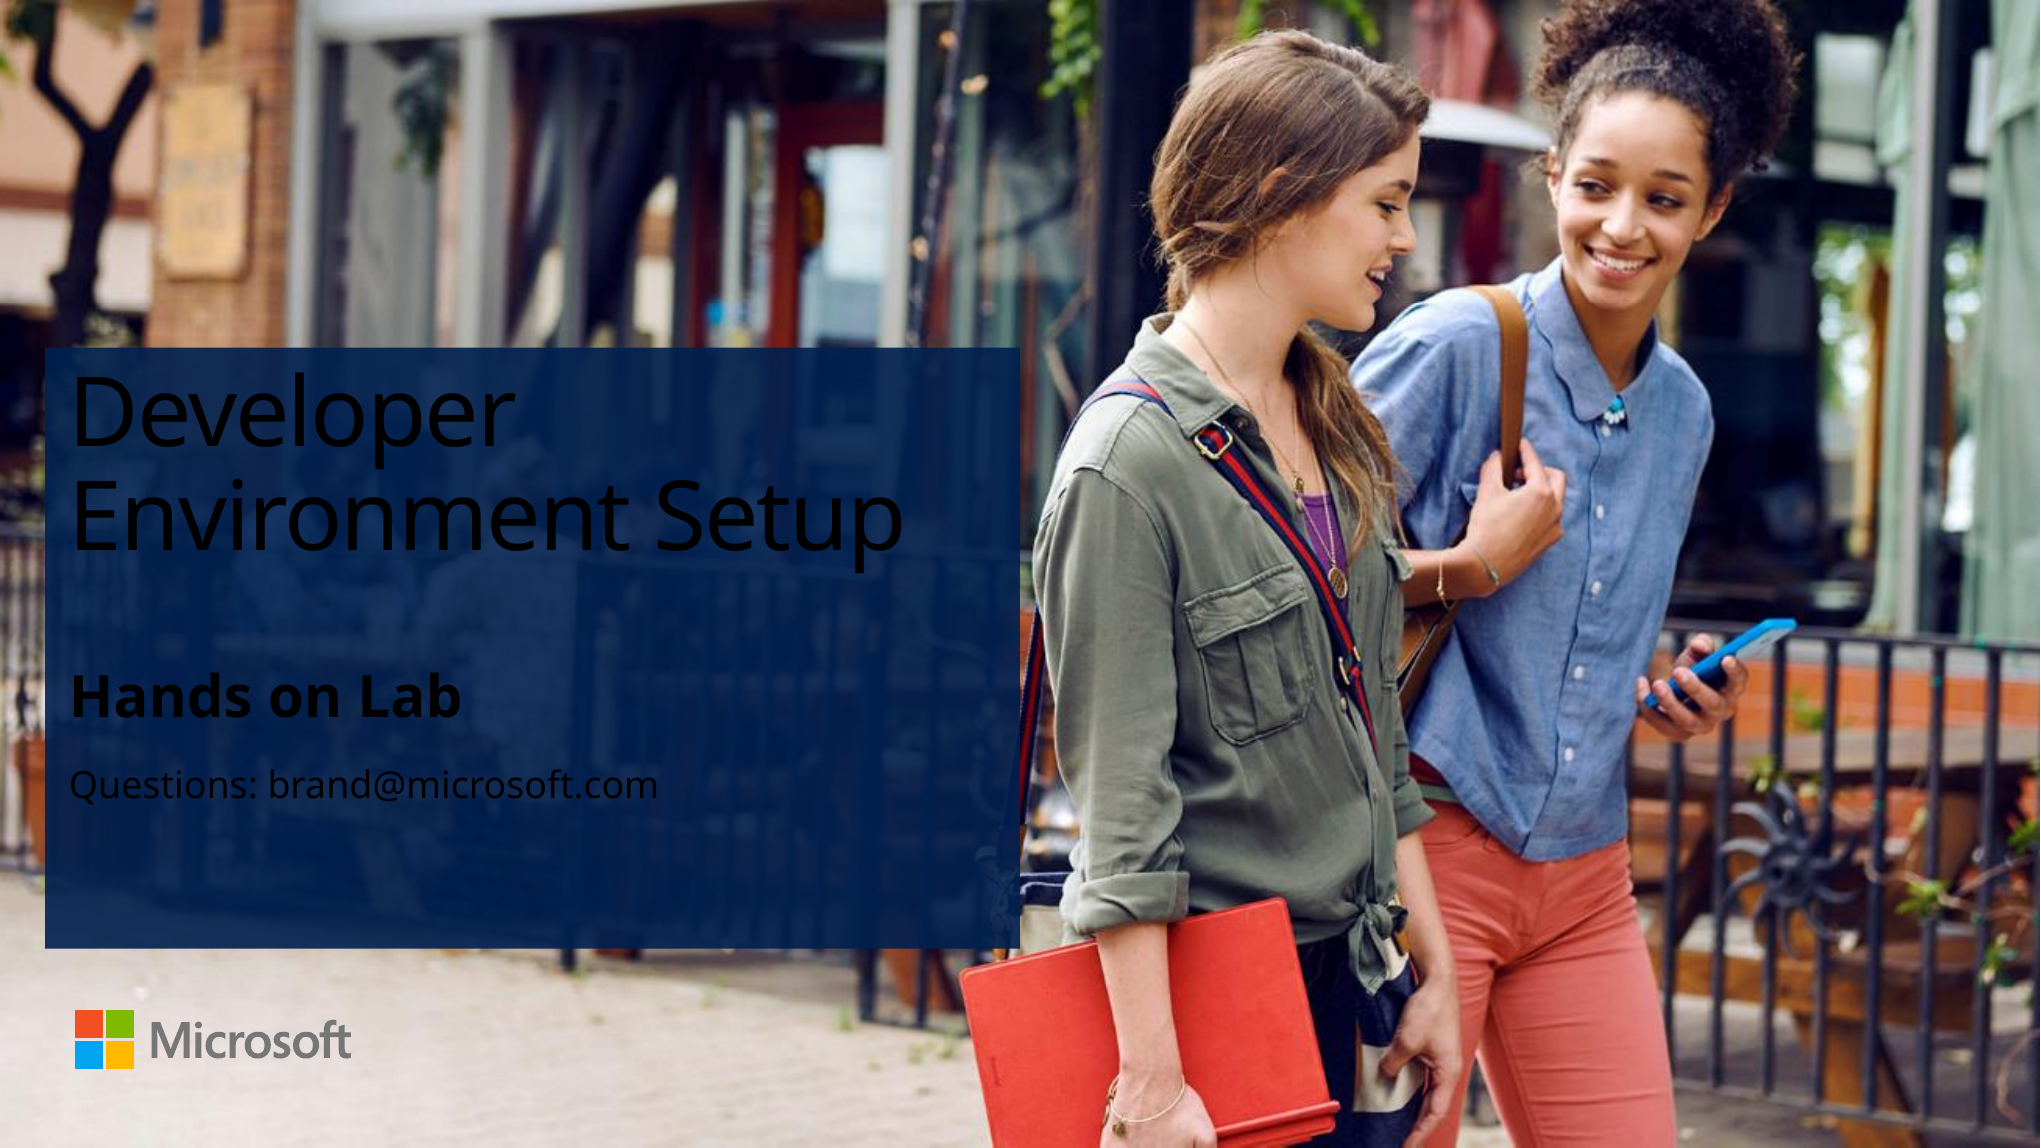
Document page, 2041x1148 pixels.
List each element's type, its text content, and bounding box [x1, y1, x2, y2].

title Developer Environment Setup [45, 347, 1021, 648]
list Hands on Lab Questions: brand@microsoft.com [45, 648, 1021, 949]
picture [0, 0, 2040, 1148]
